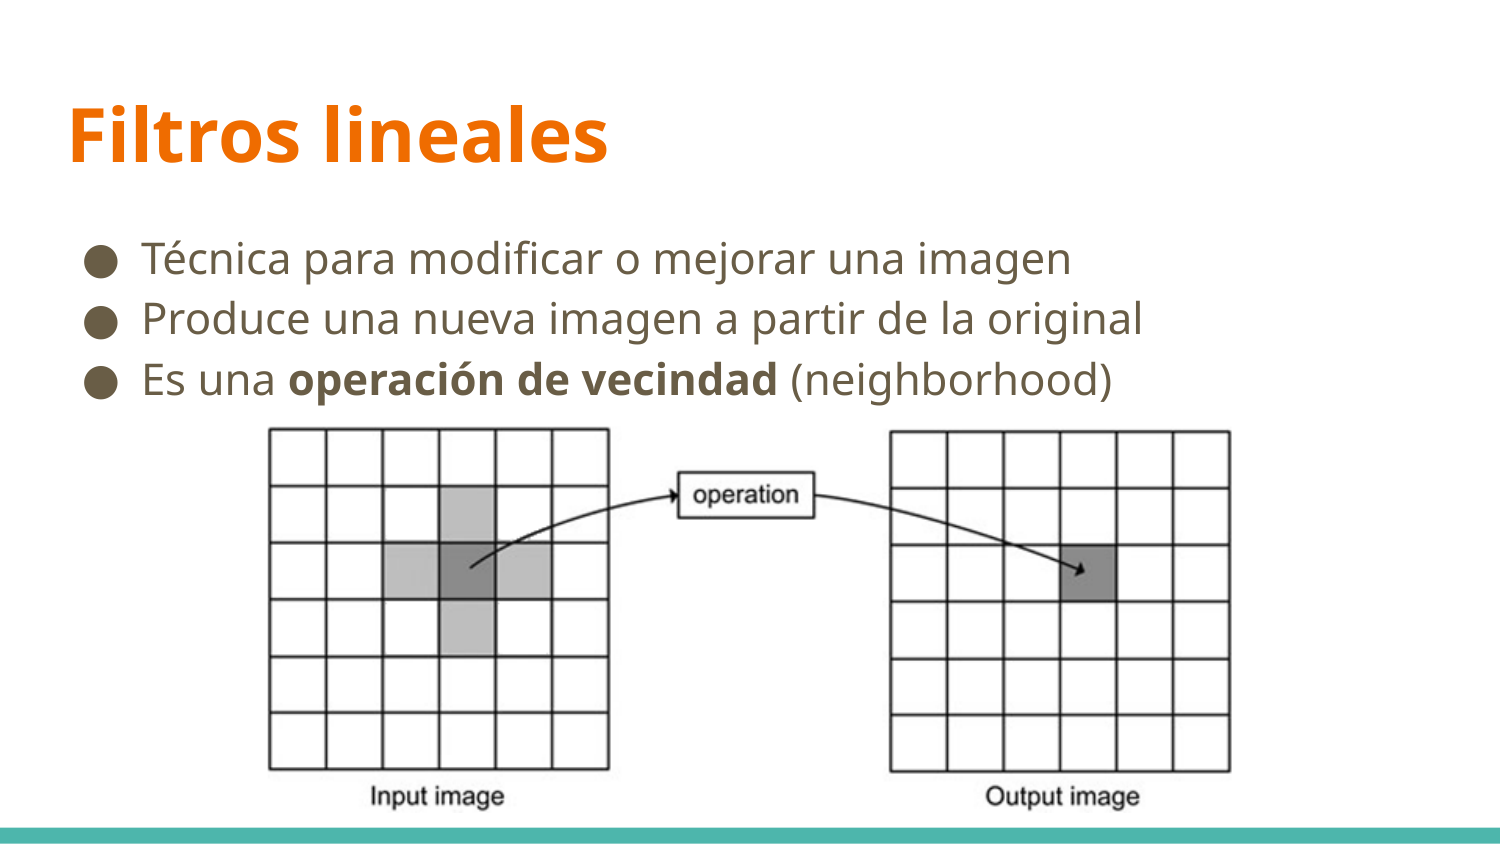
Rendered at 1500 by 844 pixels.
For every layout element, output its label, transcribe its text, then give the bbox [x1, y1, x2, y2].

title Filtros lineales [51, 72, 1449, 189]
picture [262, 421, 1238, 813]
list Técnica para modificar o mejorar una imagen Produce una nueva imagen a partir de la original Es una operación de vecindad (neighborhood) [51, 207, 1449, 750]
